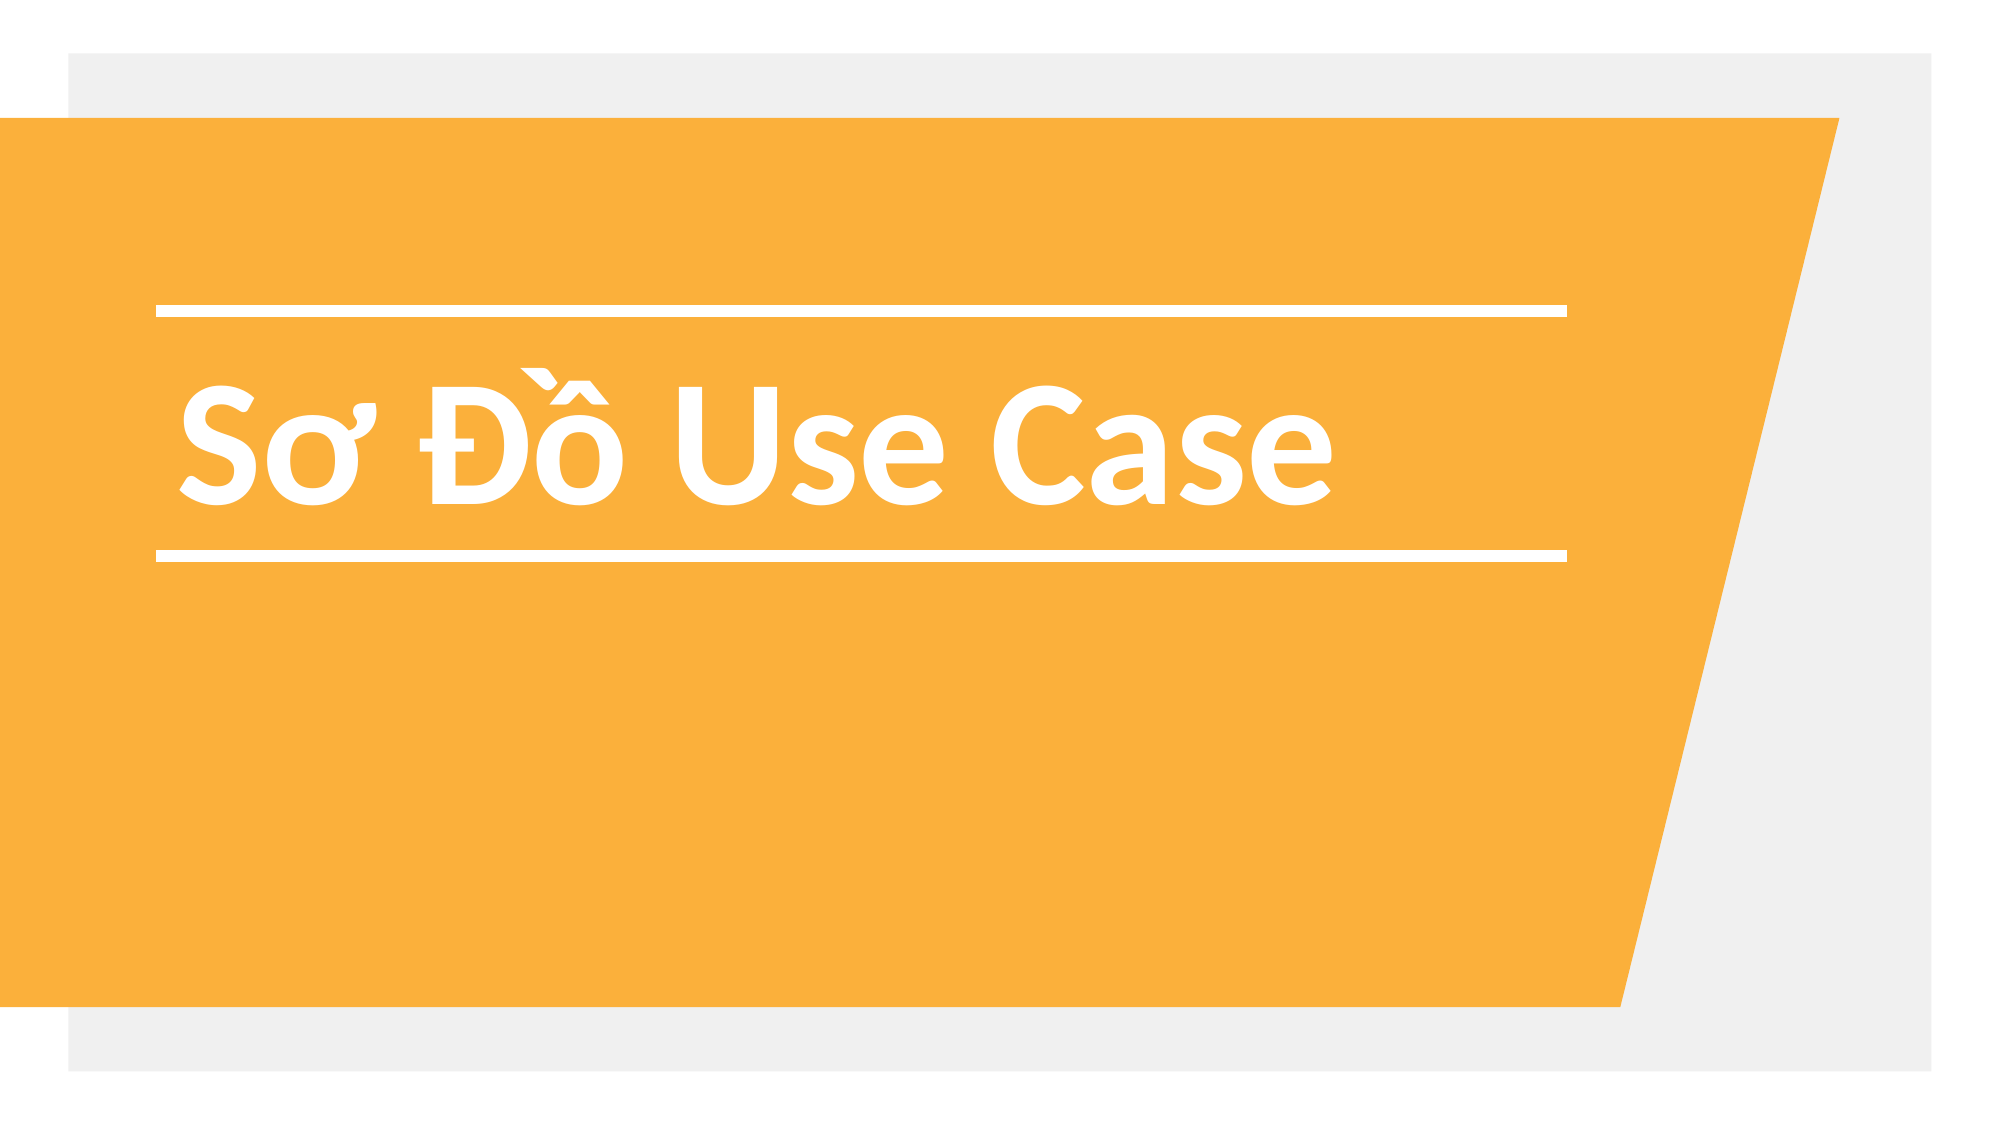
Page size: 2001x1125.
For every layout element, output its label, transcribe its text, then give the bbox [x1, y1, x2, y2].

title Sơ Đồ Use Case [156, 342, 1664, 523]
